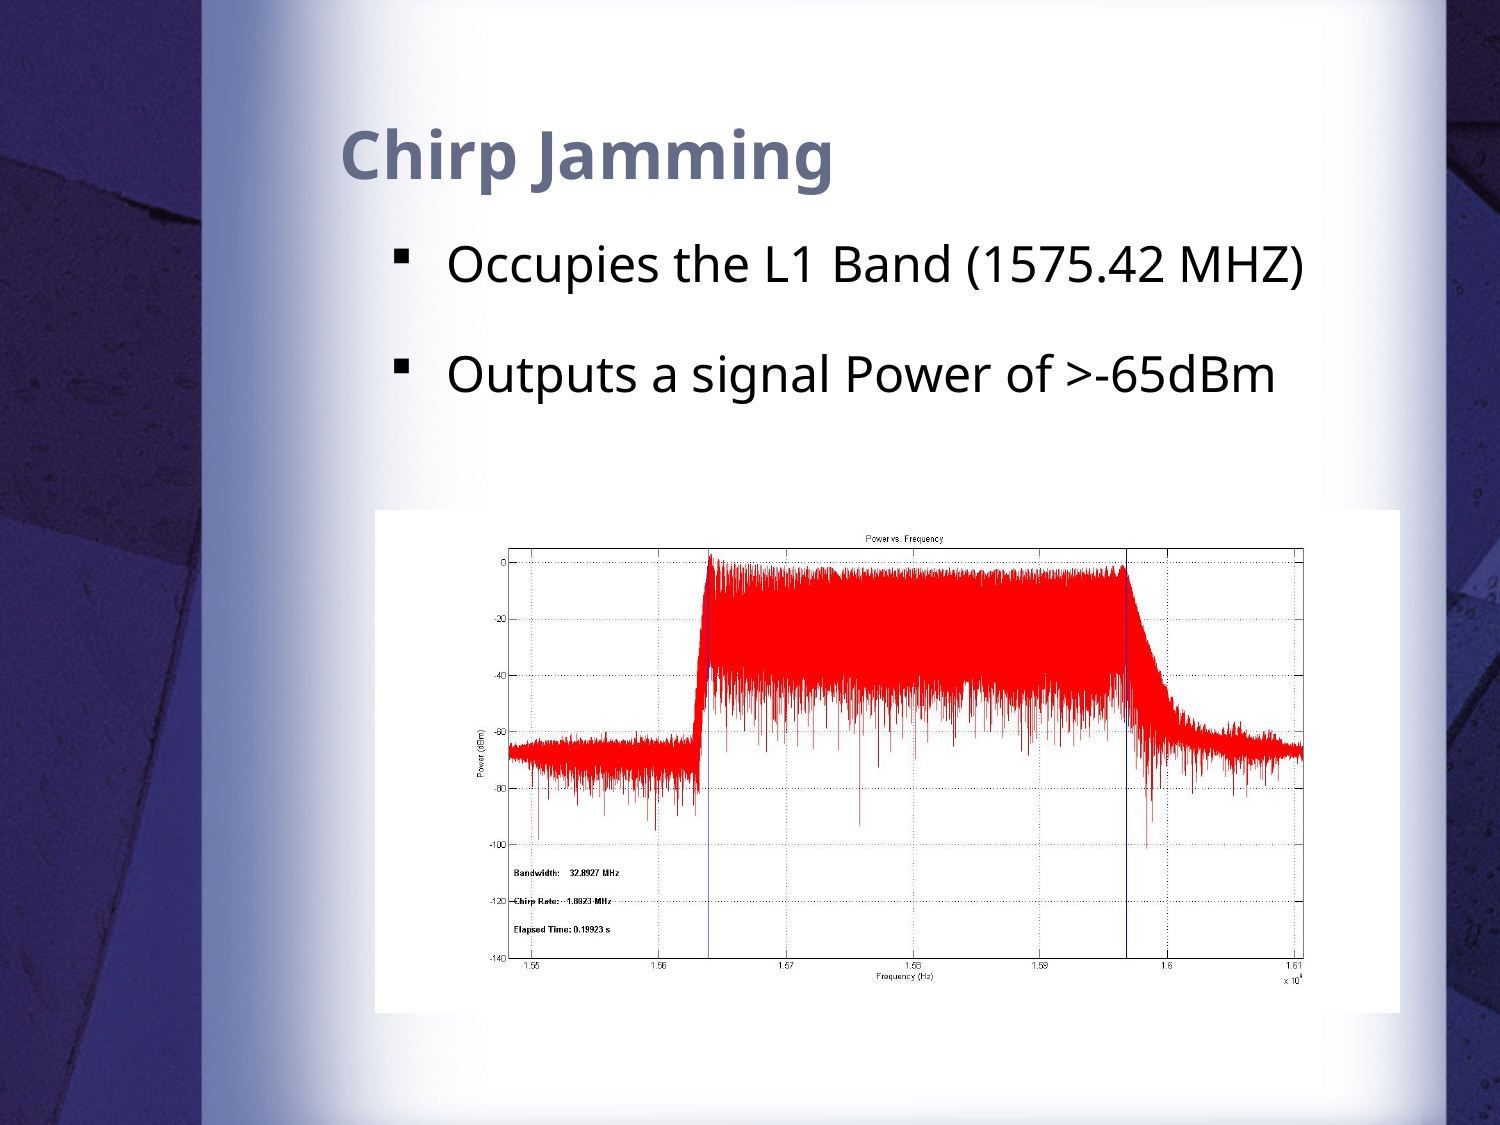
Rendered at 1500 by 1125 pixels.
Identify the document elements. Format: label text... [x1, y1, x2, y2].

list Occupies the L1 Band (1575.42 MHZ) Outputs a signal Power of >-65dBm [375, 224, 1400, 509]
title Chirp Jamming [324, 37, 1400, 200]
picture [0, 0, 1500, 1125]
